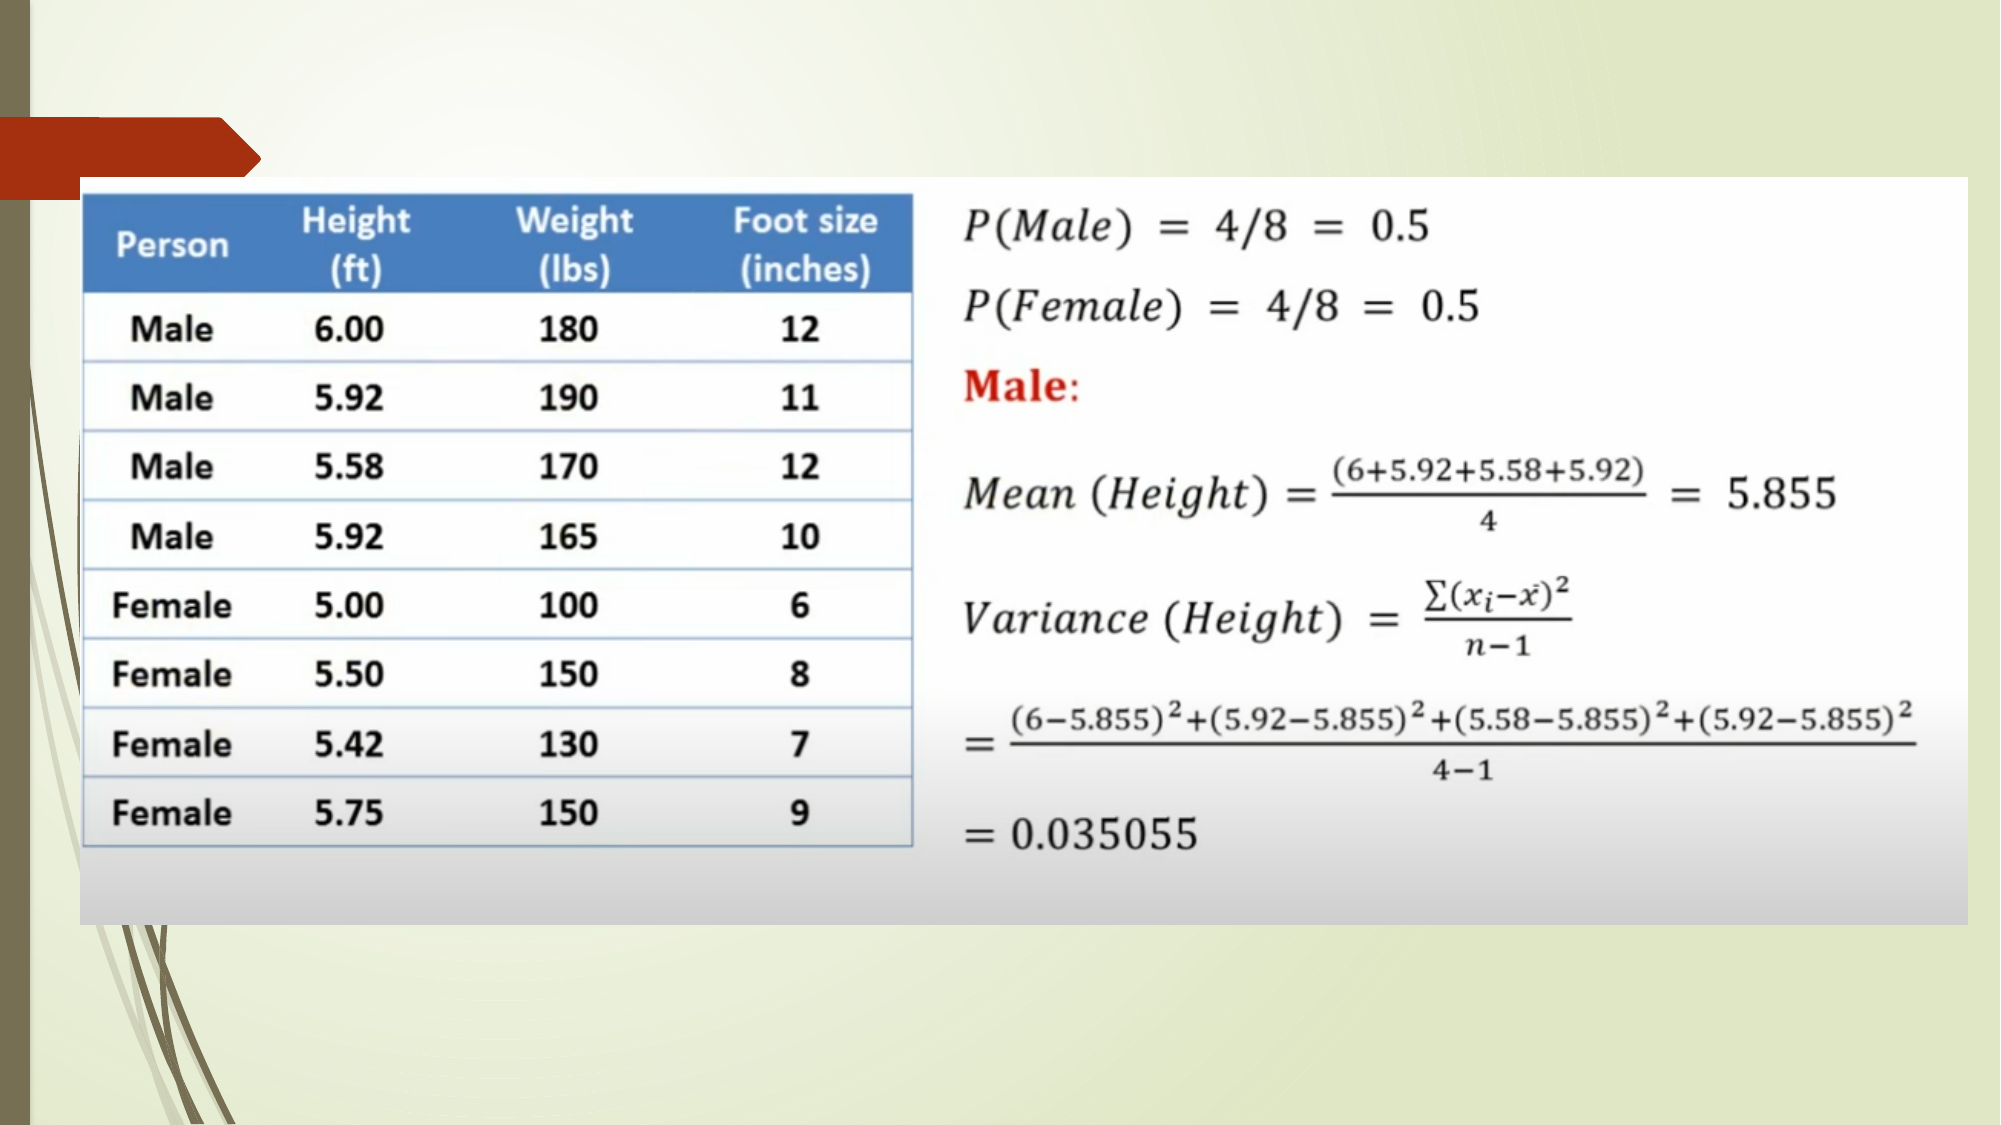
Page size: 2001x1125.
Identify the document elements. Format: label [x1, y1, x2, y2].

picture [79, 177, 1968, 925]
